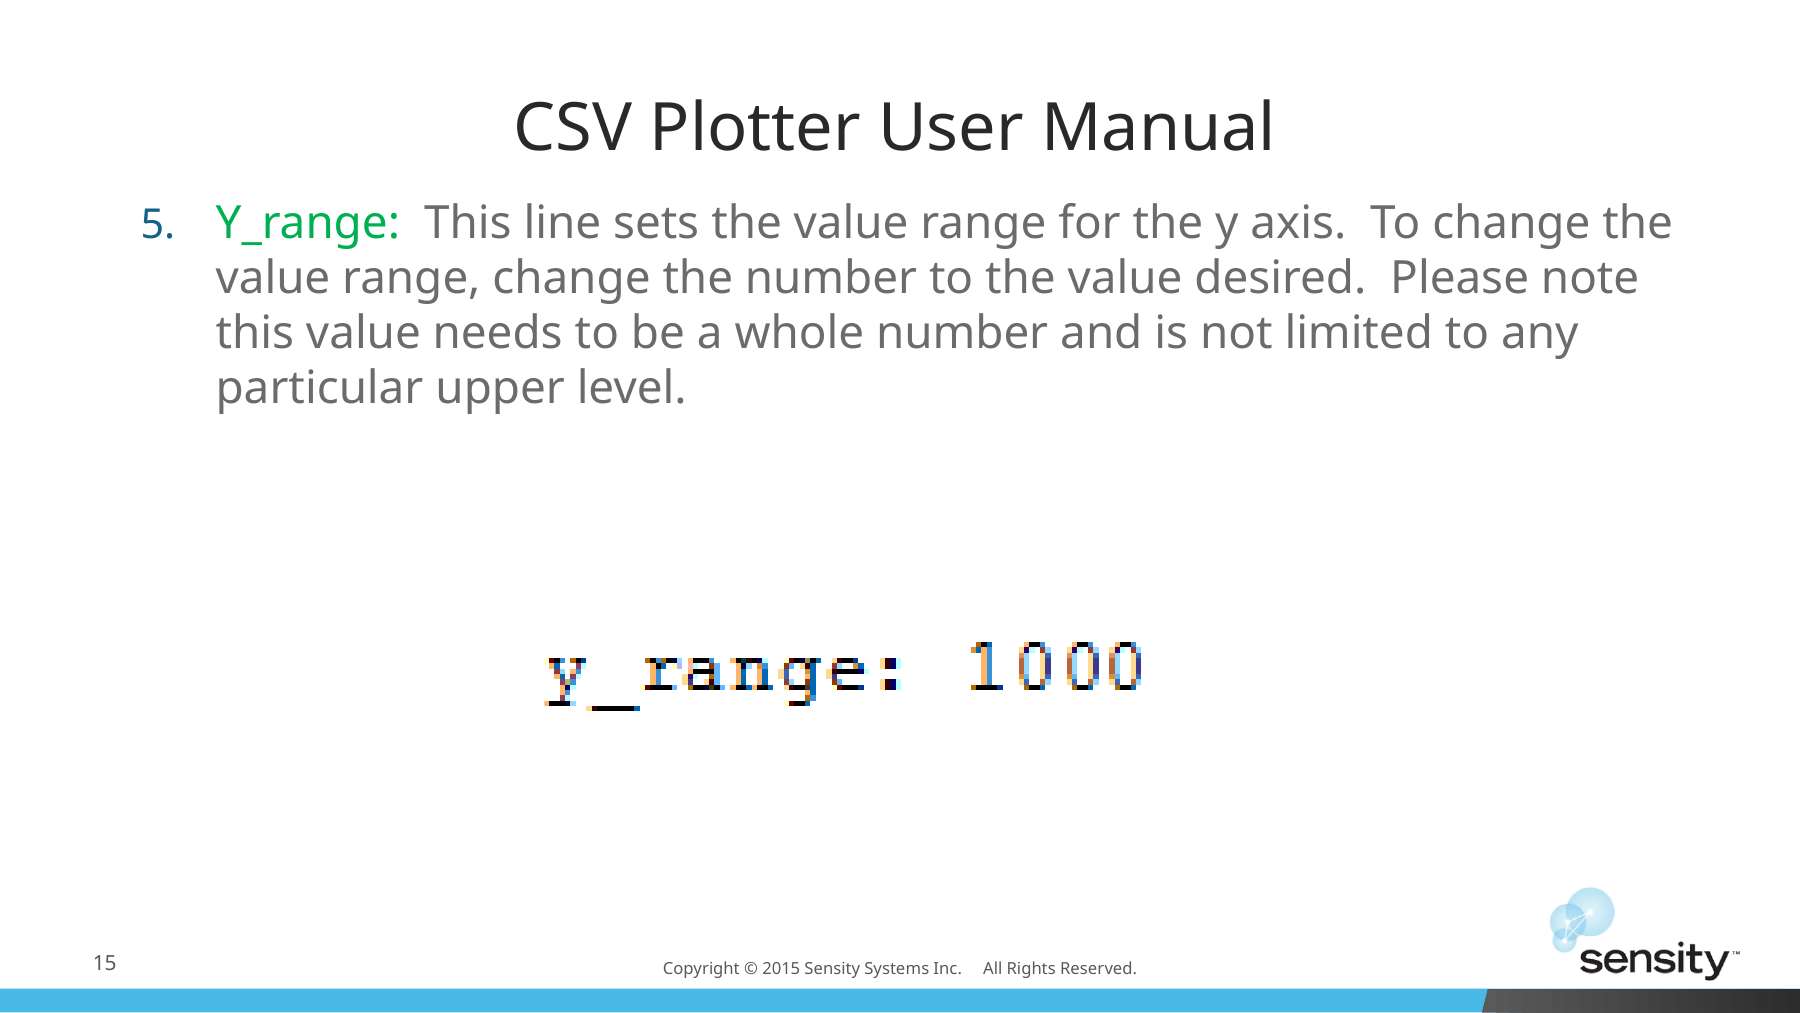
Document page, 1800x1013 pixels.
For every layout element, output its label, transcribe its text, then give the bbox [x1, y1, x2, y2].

picture [1535, 882, 1756, 983]
list Y_range: This line sets the value range for the y axis. To change the value range, change the number to the value desired. Please note this value needs to be a whole number and is not limited to any particular upper level. [93, 184, 1714, 902]
title CSV Plotter User Manual [93, 55, 1713, 166]
picture [543, 621, 1189, 713]
